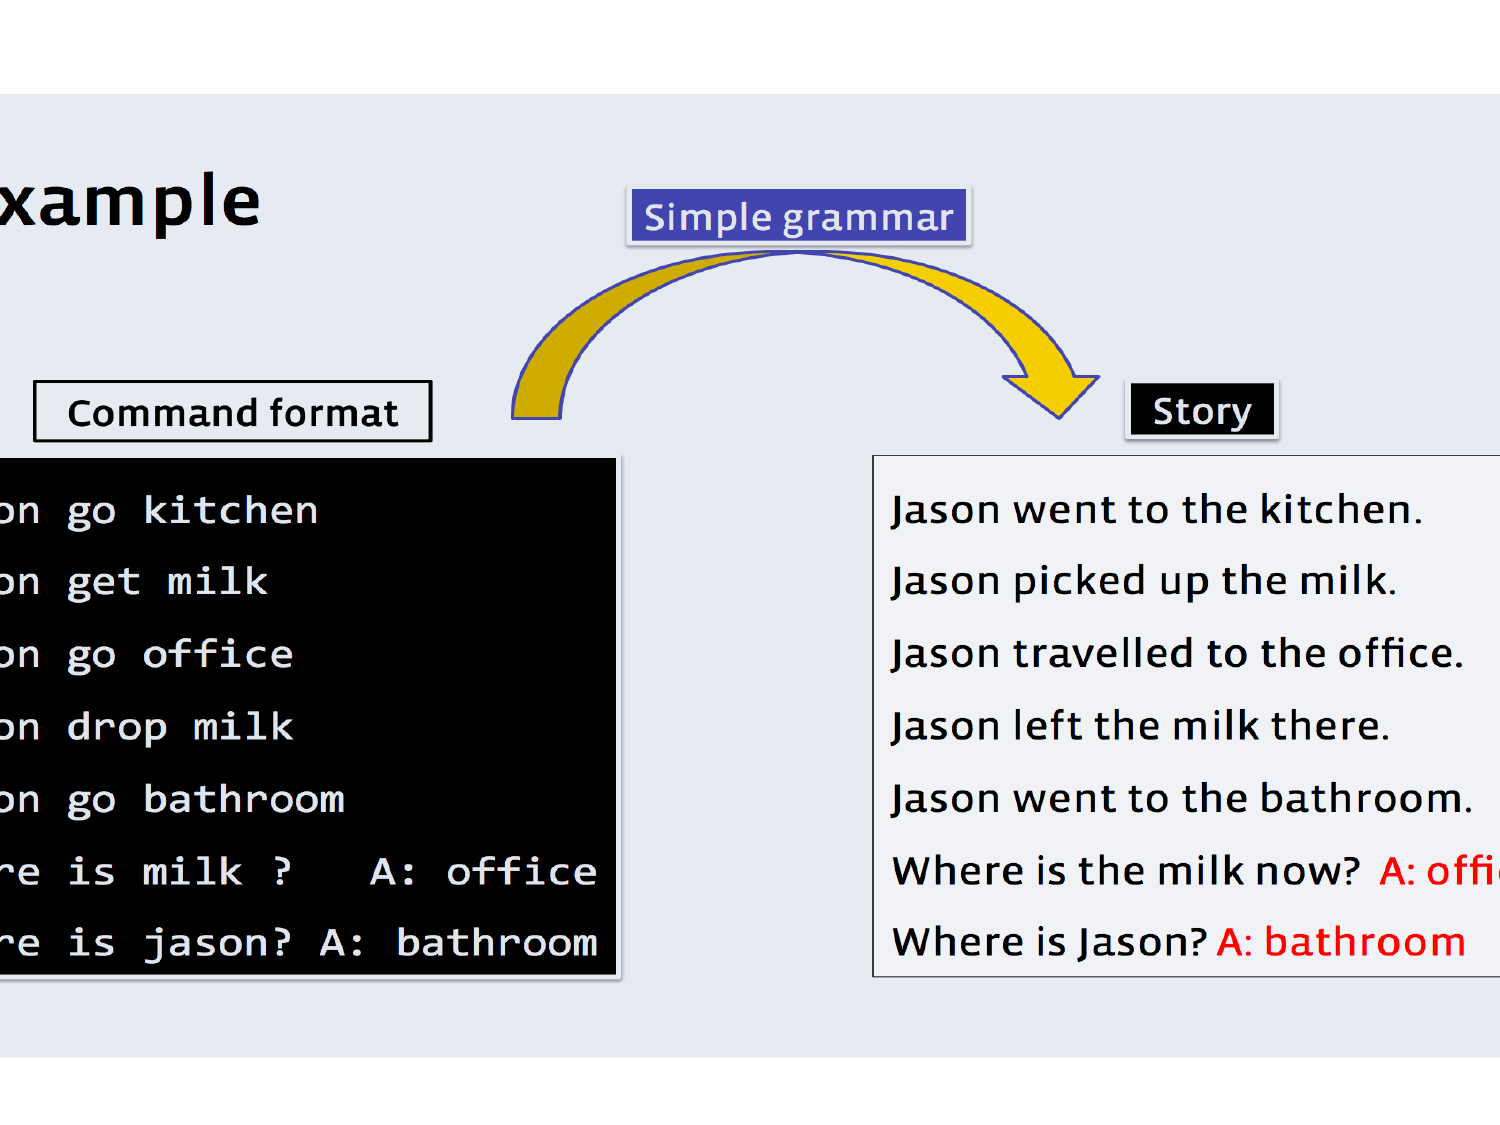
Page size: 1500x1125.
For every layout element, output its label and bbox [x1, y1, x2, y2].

list [0, 90, 1500, 1064]
